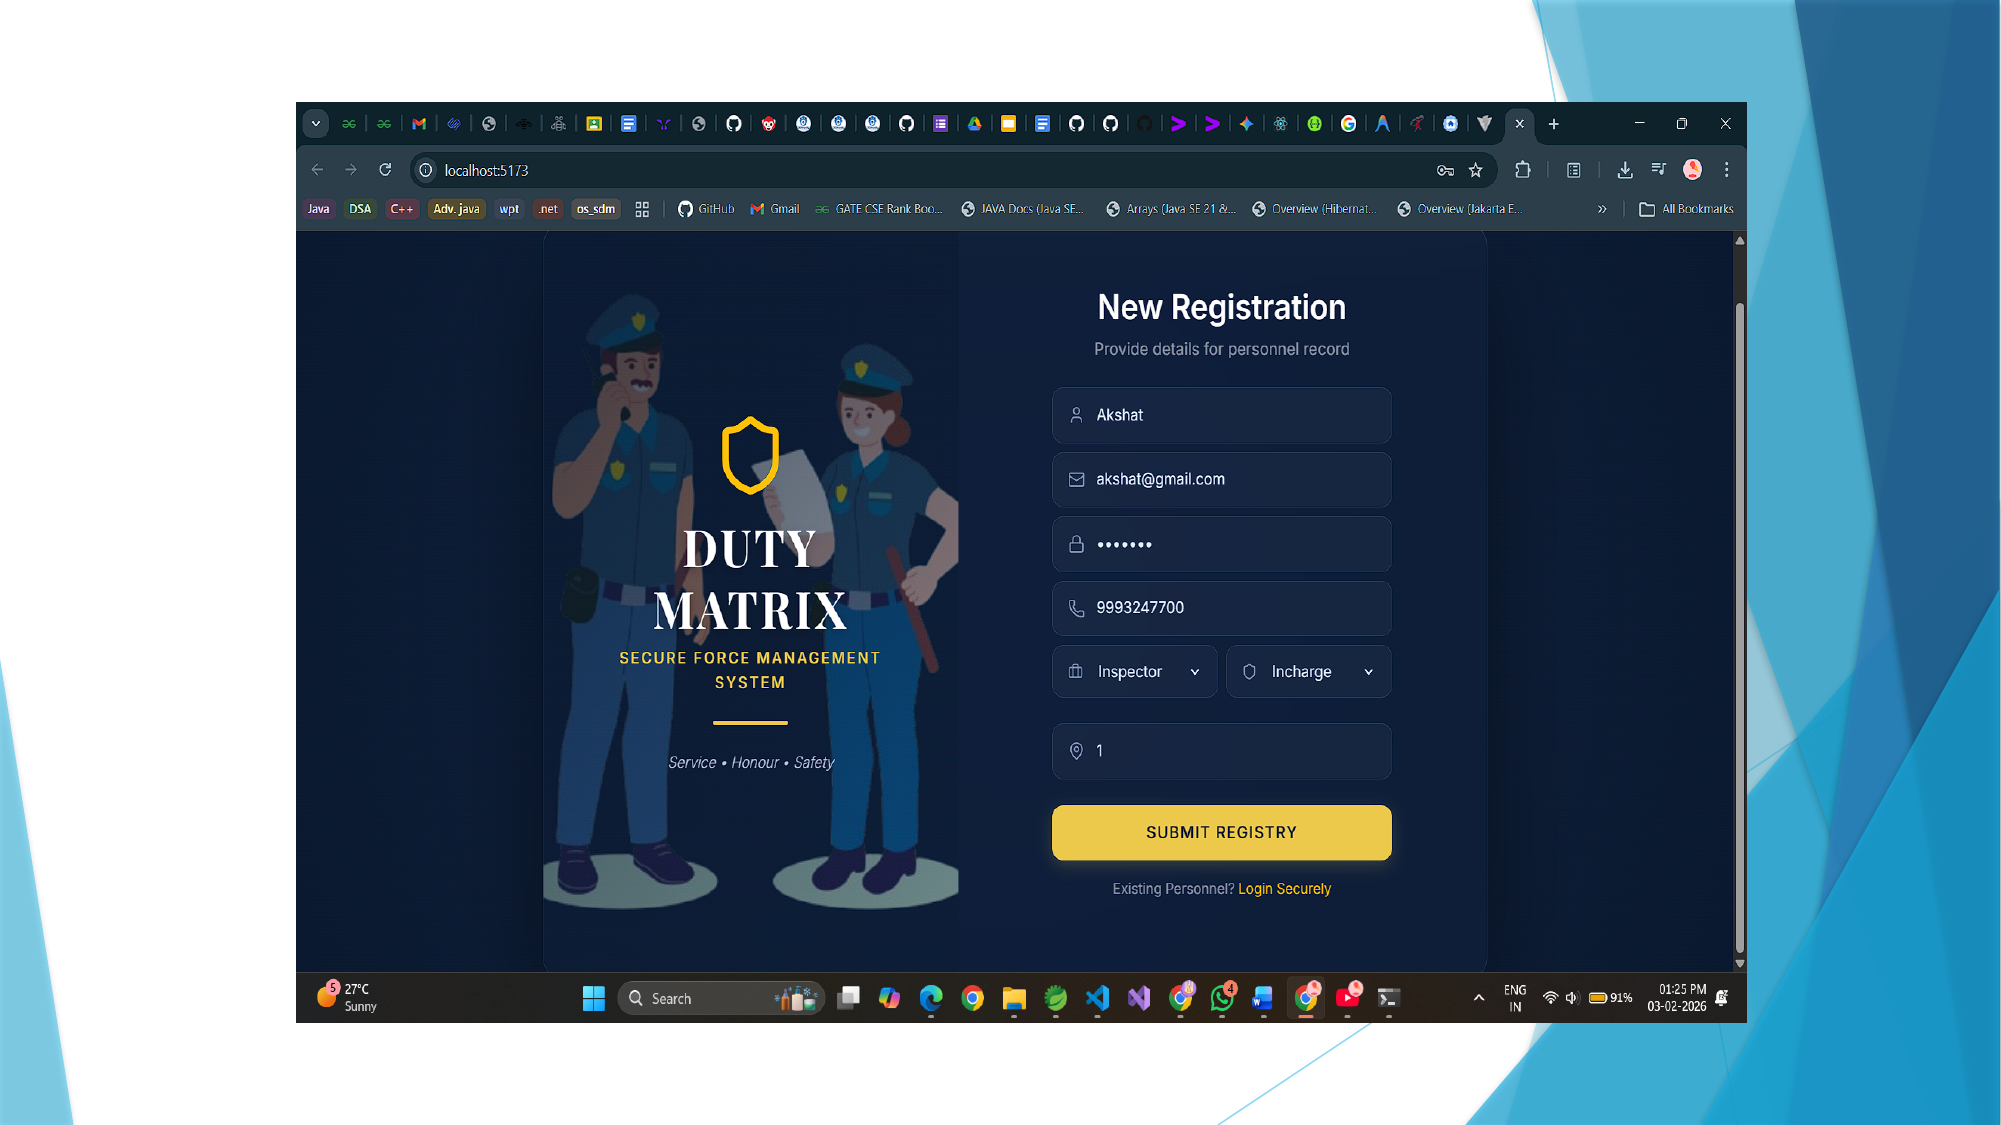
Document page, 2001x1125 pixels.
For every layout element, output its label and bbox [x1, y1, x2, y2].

picture [295, 102, 1747, 1023]
